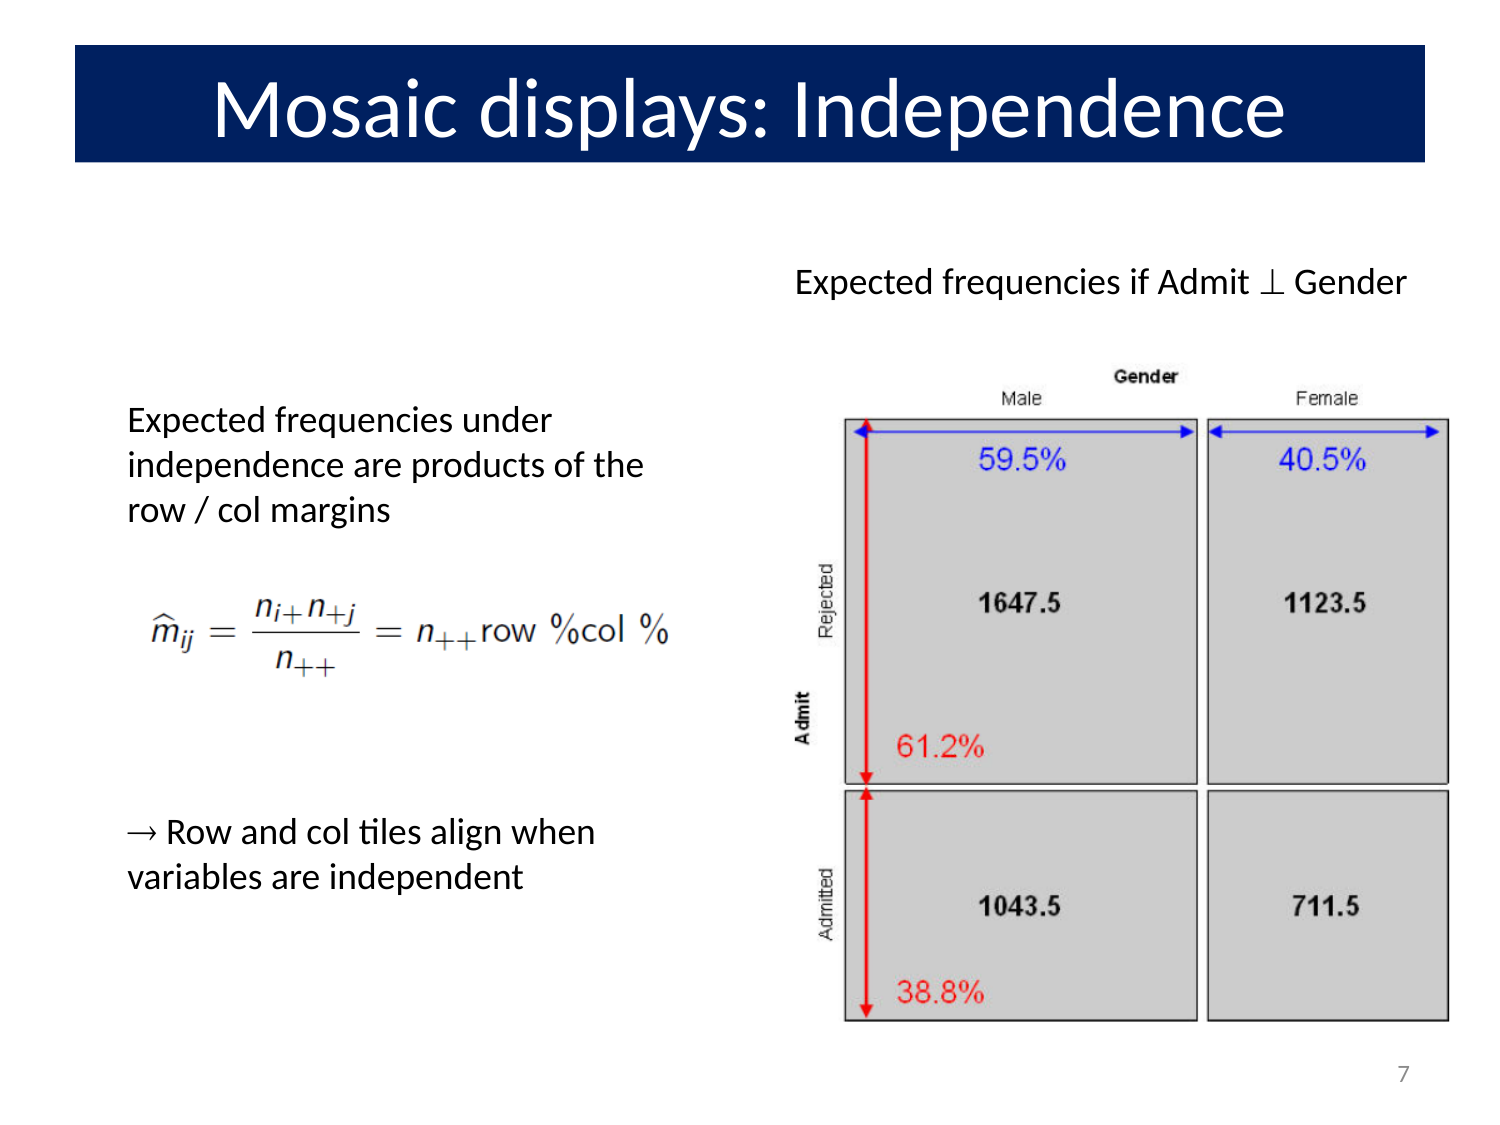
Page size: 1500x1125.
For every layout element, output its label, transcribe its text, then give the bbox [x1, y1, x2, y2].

picture [779, 359, 1468, 1048]
picture [112, 573, 693, 691]
slide_number 7 [1074, 1055, 1425, 1103]
text_box Expected frequencies under independence are products of the row / col margins [112, 387, 750, 538]
title Mosaic displays: Independence [75, 45, 1425, 163]
text_box  Row and col tiles align when variables are independent [112, 799, 675, 905]
text_box Expected frequencies if Admit  Gender [780, 249, 1468, 310]
